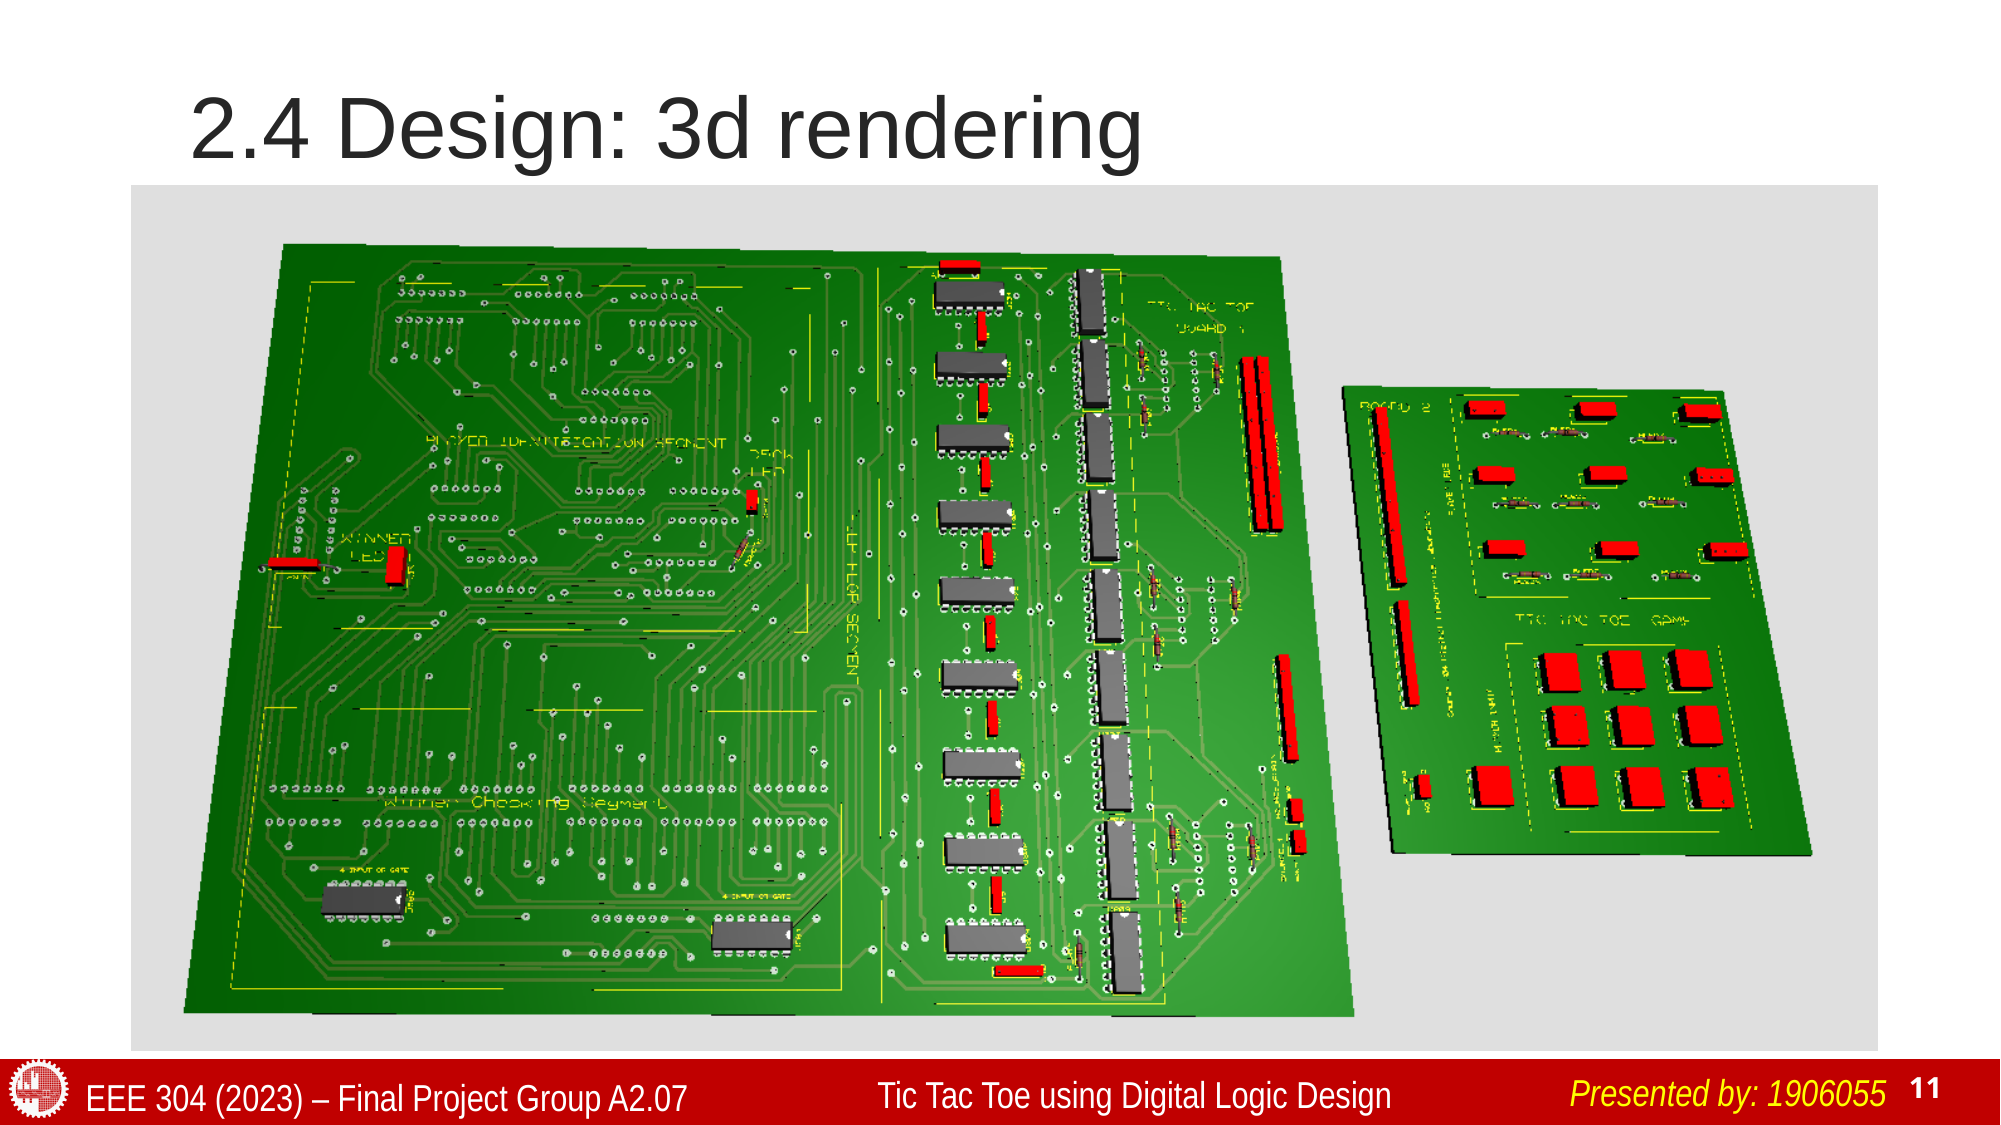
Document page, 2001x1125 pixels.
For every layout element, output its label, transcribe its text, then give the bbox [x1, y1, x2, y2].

slide_number 11 [1902, 1066, 1958, 1118]
picture [131, 185, 1878, 1051]
title 2.4 Design: 3d rendering [174, 75, 1958, 185]
picture [8, 1059, 71, 1118]
footer Tic Tac Toe using Digital Logic Design [862, 1063, 1872, 1125]
text_box Presented by: 1906055 [1554, 1061, 1902, 1122]
slide_number EEE 304 (2023) – Final Project Group A2.07 [70, 1066, 862, 1125]
